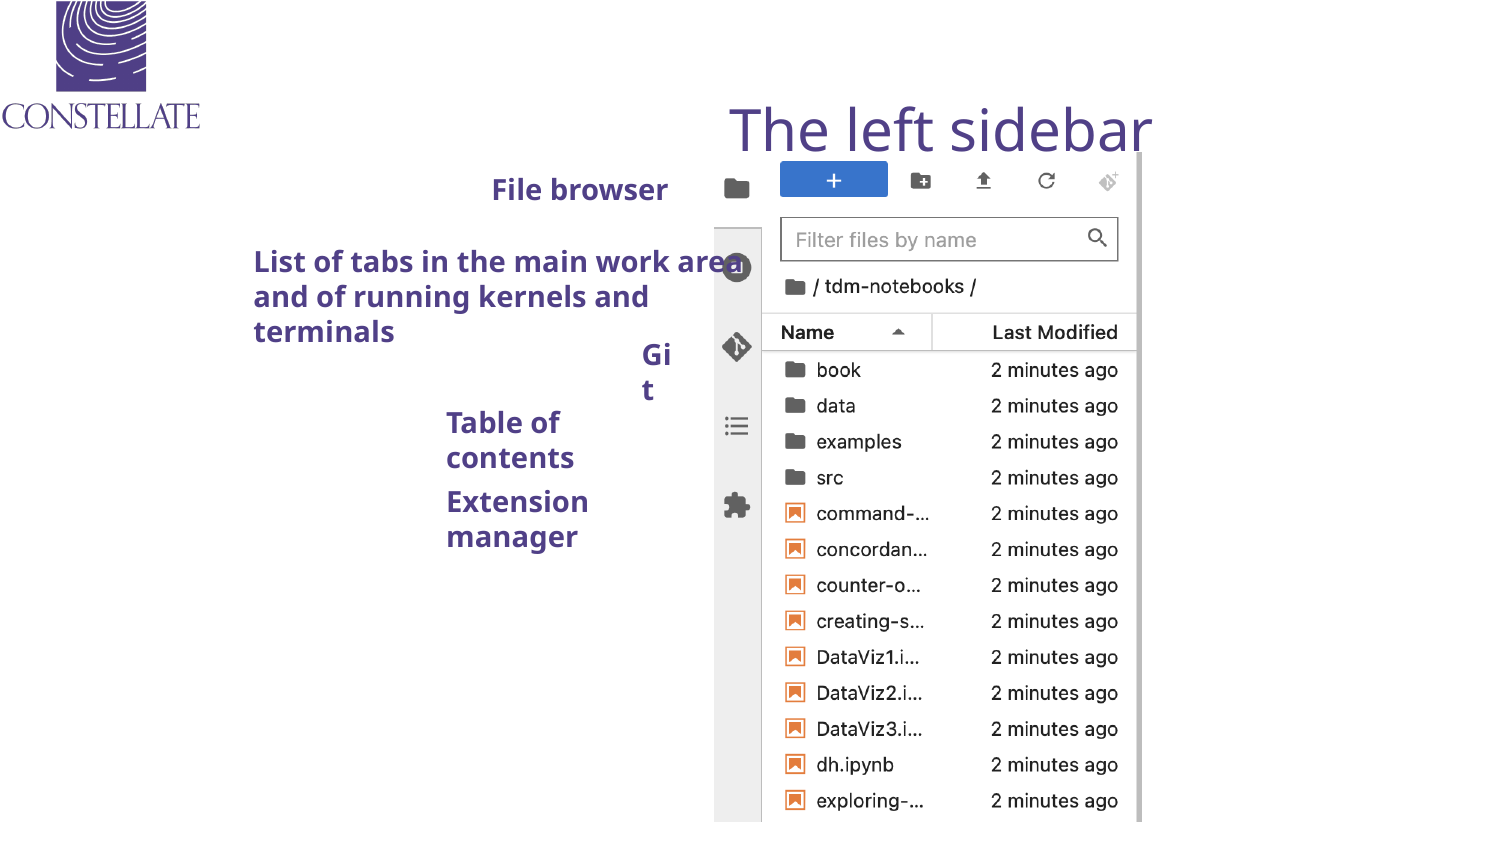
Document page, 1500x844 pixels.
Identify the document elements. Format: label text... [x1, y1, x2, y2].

picture [0, 0, 202, 132]
text_box Extension manager [434, 478, 709, 560]
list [714, 152, 1142, 822]
text_box The left sidebar [714, 42, 1312, 132]
text_box List of tabs in the main work area and of running kernels and terminals [242, 237, 709, 354]
text_box File browser [480, 165, 696, 212]
text_box Table of contents [434, 398, 701, 478]
text_box Git [630, 354, 693, 398]
